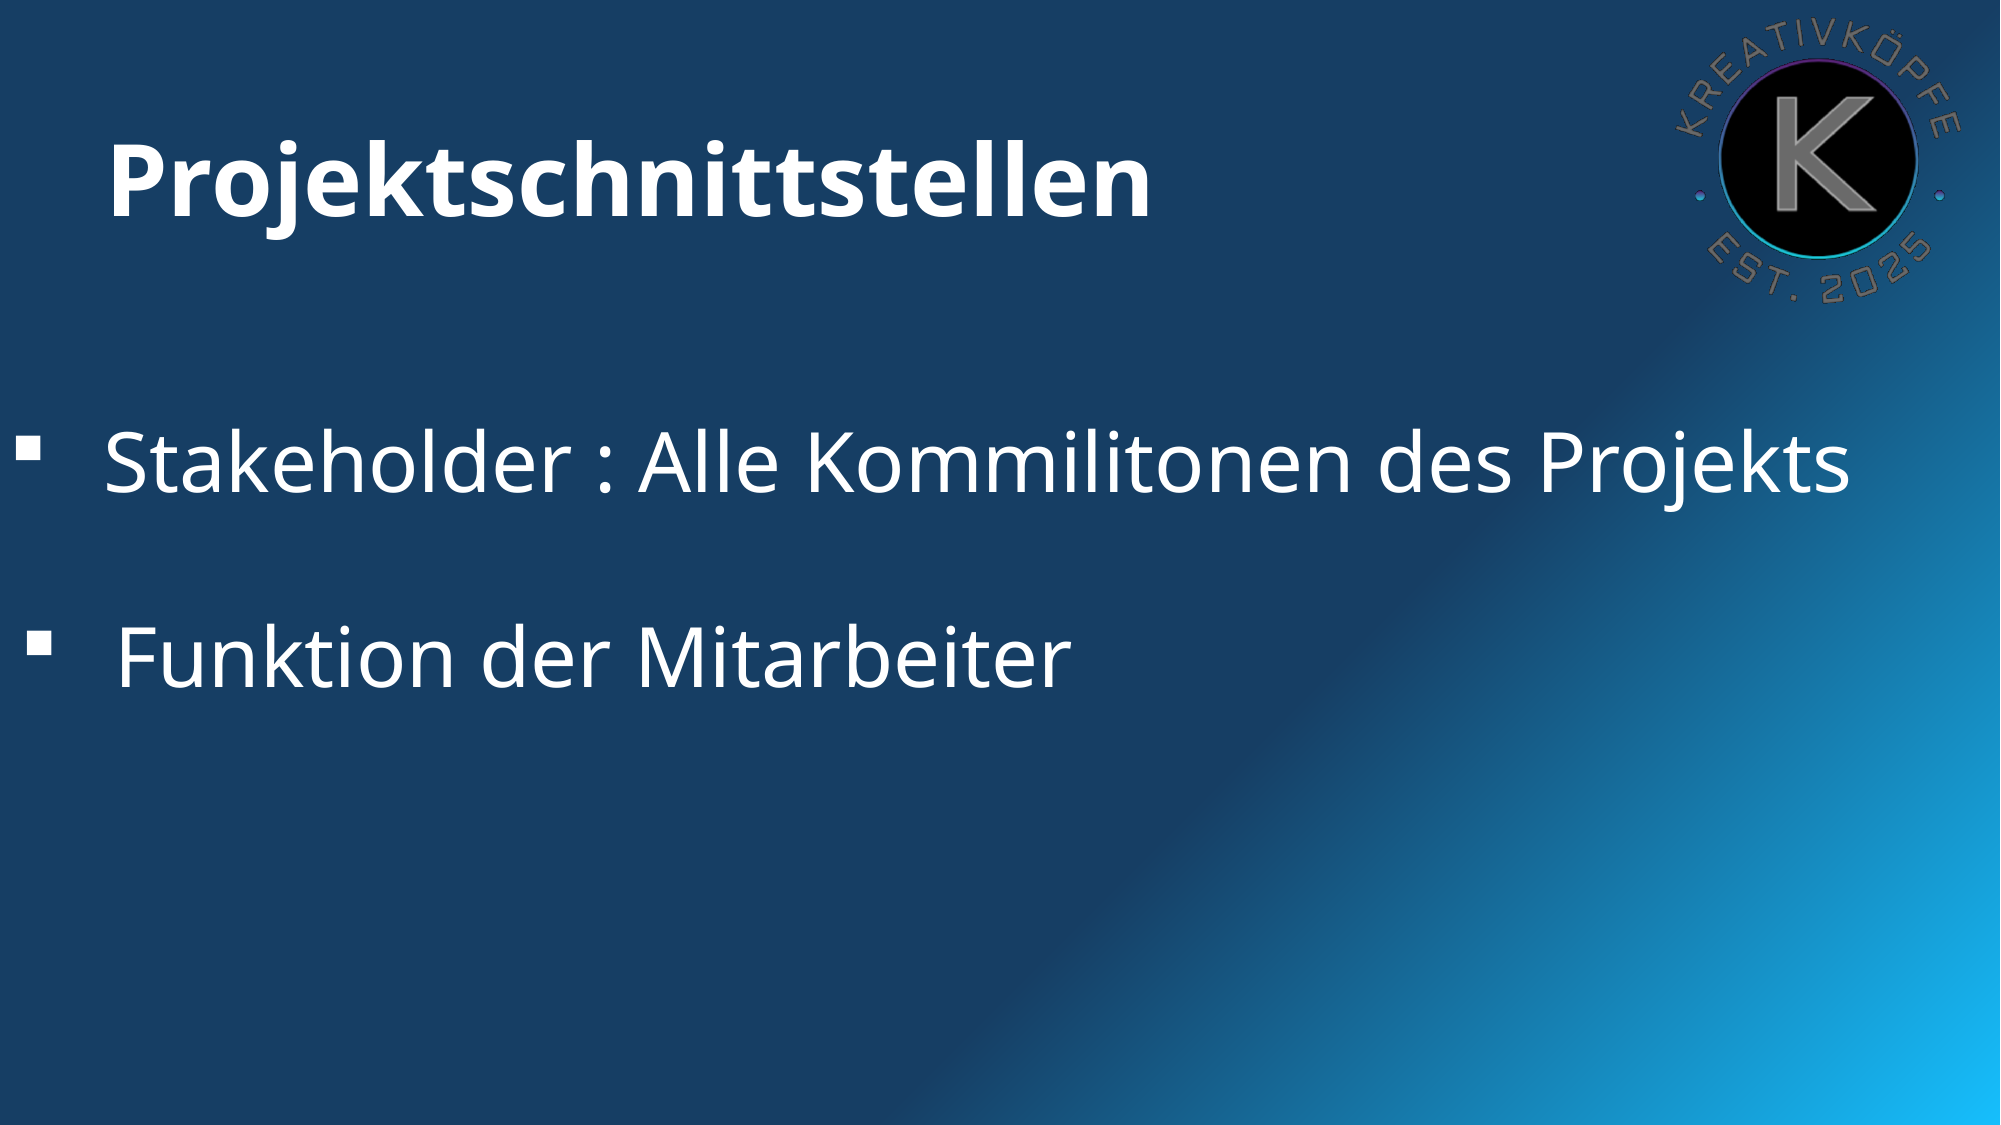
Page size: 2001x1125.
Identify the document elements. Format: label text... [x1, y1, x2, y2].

text_box Funktion der Mitarbeiter [5, 596, 1111, 712]
picture [1661, 14, 1976, 310]
text_box Projektschnittstellen [90, 109, 1122, 237]
text_box Stakeholder : Alle Kommilitonen des Projekts [0, 401, 1869, 562]
